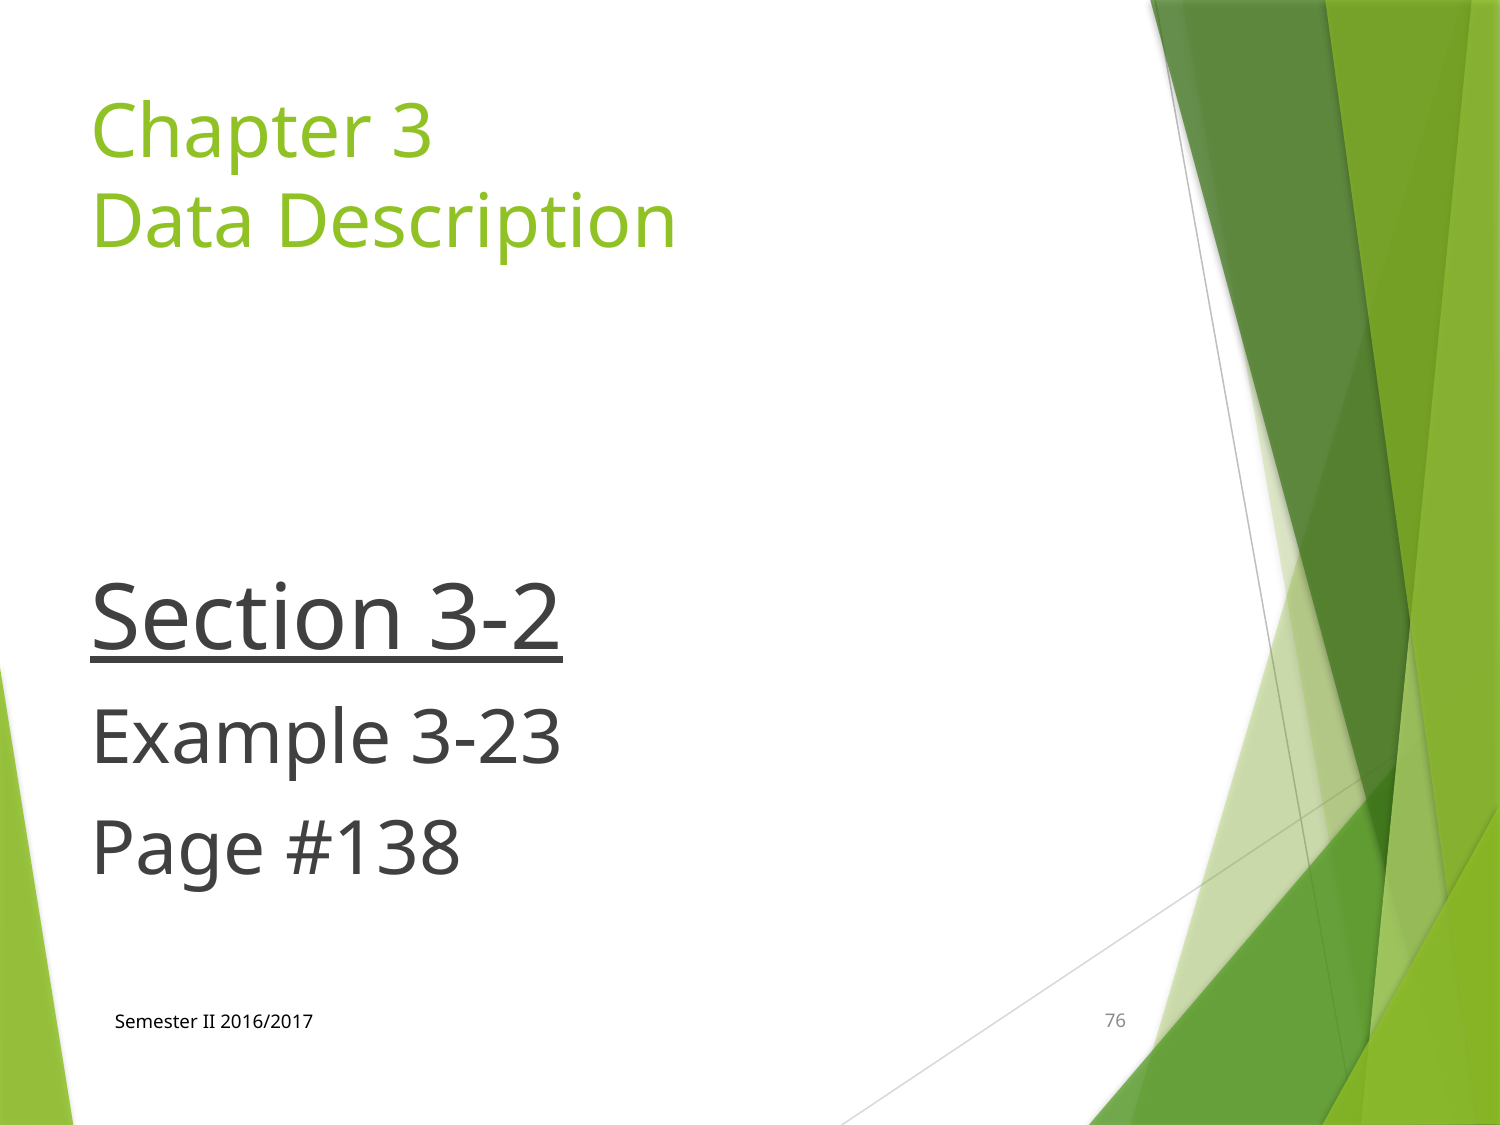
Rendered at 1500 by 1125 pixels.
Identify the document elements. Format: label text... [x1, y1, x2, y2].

title Chapter 3 Data Description [75, 75, 1425, 388]
slide_number 76 [1057, 991, 1142, 1051]
list Section 3-2 Example 3-23 Page #138 [75, 549, 1425, 963]
footer Semester II 2016/2017 [99, 991, 859, 1051]
